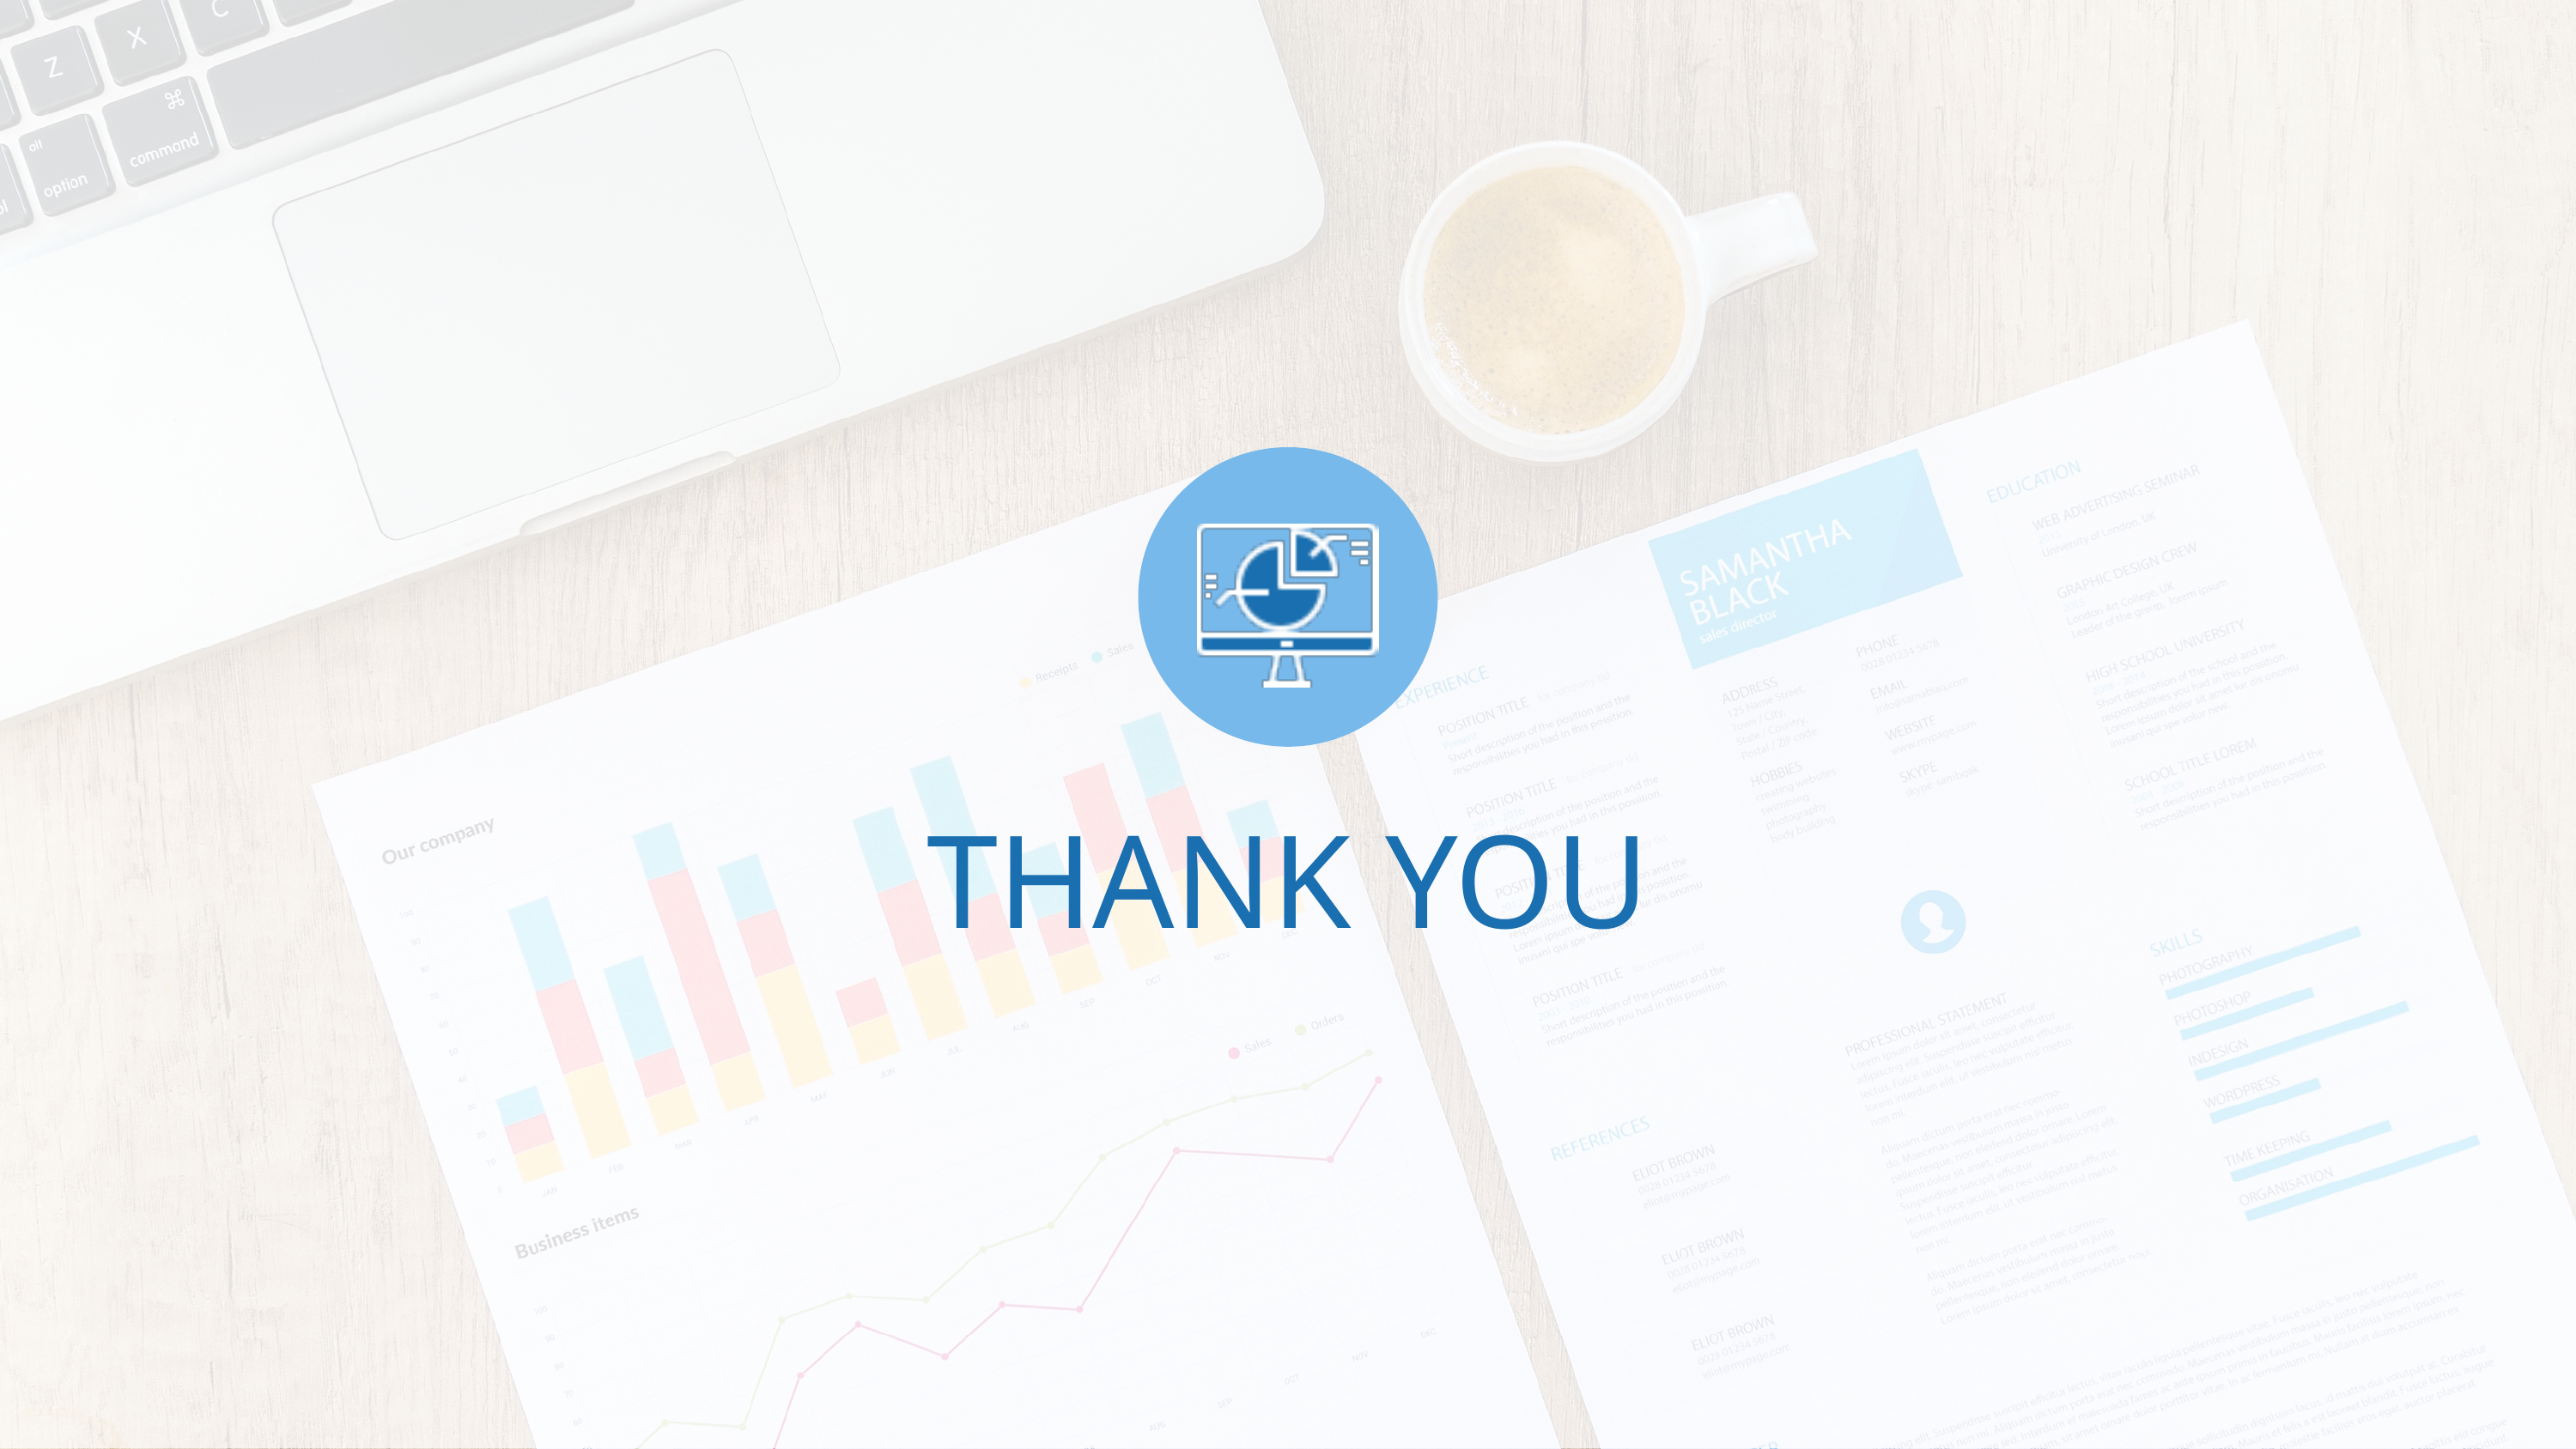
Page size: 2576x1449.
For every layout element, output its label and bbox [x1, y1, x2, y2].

text_box [0, 0, 2576, 1449]
text_box [1138, 446, 1438, 748]
